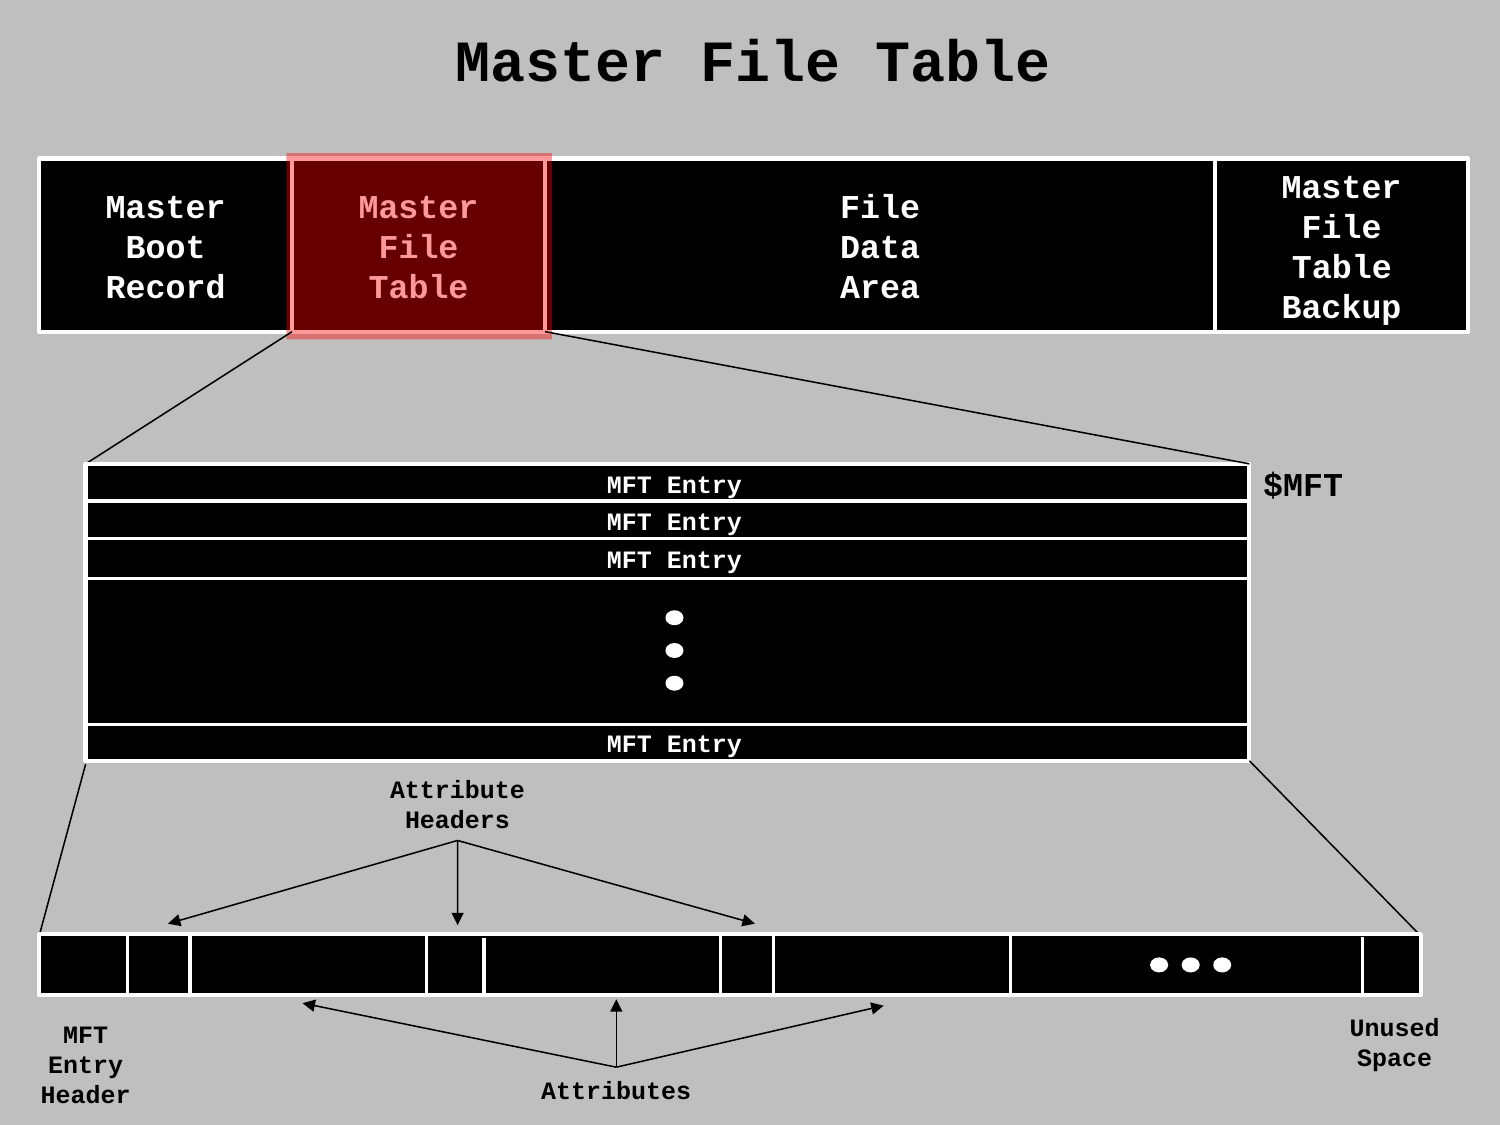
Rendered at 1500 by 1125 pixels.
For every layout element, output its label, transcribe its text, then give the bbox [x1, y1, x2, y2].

text_box MFT Entry [592, 732, 757, 766]
text_box MFT Entry Header [25, 1011, 146, 1116]
text_box Attributes [526, 1076, 707, 1112]
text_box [167, 841, 454, 924]
text_box [1150, 957, 1169, 973]
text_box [457, 841, 756, 924]
text_box MFT Entry [592, 546, 757, 577]
text_box [37, 932, 1359, 997]
text_box [665, 675, 684, 691]
text_box [83, 462, 1251, 763]
text_box Master Boot Record [37, 156, 284, 334]
text_box Attribute Headers [375, 765, 540, 839]
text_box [1249, 760, 1422, 937]
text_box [85, 331, 293, 465]
text_box [1181, 957, 1200, 973]
text_box [665, 610, 684, 626]
text_box [665, 643, 684, 658]
text_box MFT Entry [592, 472, 757, 498]
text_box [544, 331, 1250, 465]
text_box [284, 151, 554, 341]
text_box $MFT [1248, 455, 1359, 511]
text_box File Data Area [554, 156, 1213, 330]
text_box [1213, 957, 1232, 973]
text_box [302, 1002, 613, 1068]
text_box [38, 763, 86, 937]
text_box [1368, 944, 1423, 997]
text_box MFT Entry [592, 509, 757, 536]
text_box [616, 1005, 884, 1068]
text_box Master File Table [85, 9, 1421, 106]
text_box Unused Space [1334, 1004, 1455, 1079]
text_box Master File Table Backup [1213, 156, 1470, 334]
